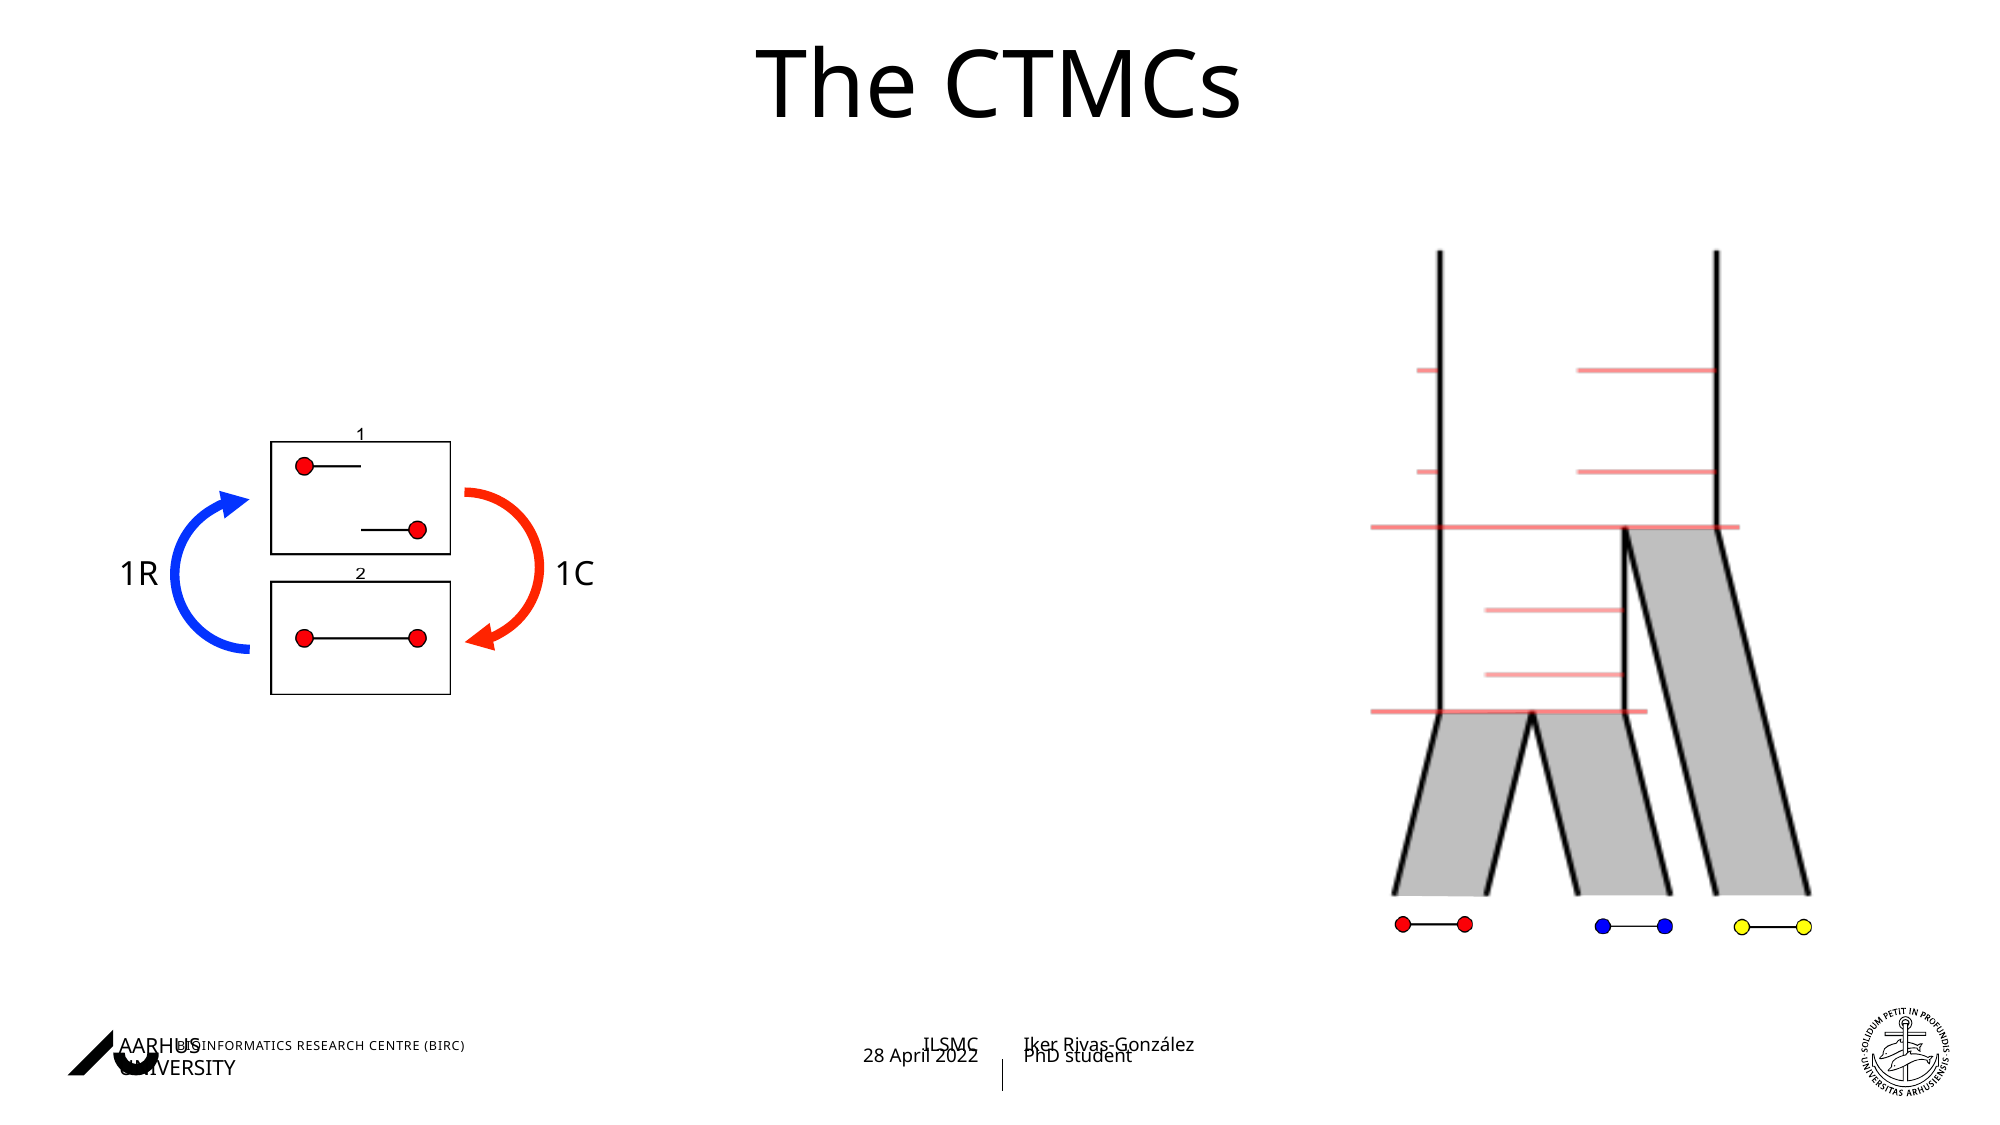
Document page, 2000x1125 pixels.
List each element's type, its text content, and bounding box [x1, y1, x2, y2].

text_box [174, 491, 265, 650]
text_box 1R [119, 555, 159, 594]
picture [1141, 113, 2000, 1036]
text_box 1C [554, 555, 595, 594]
picture [270, 424, 451, 696]
title The CTMCs [51, 37, 1948, 162]
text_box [454, 491, 540, 650]
